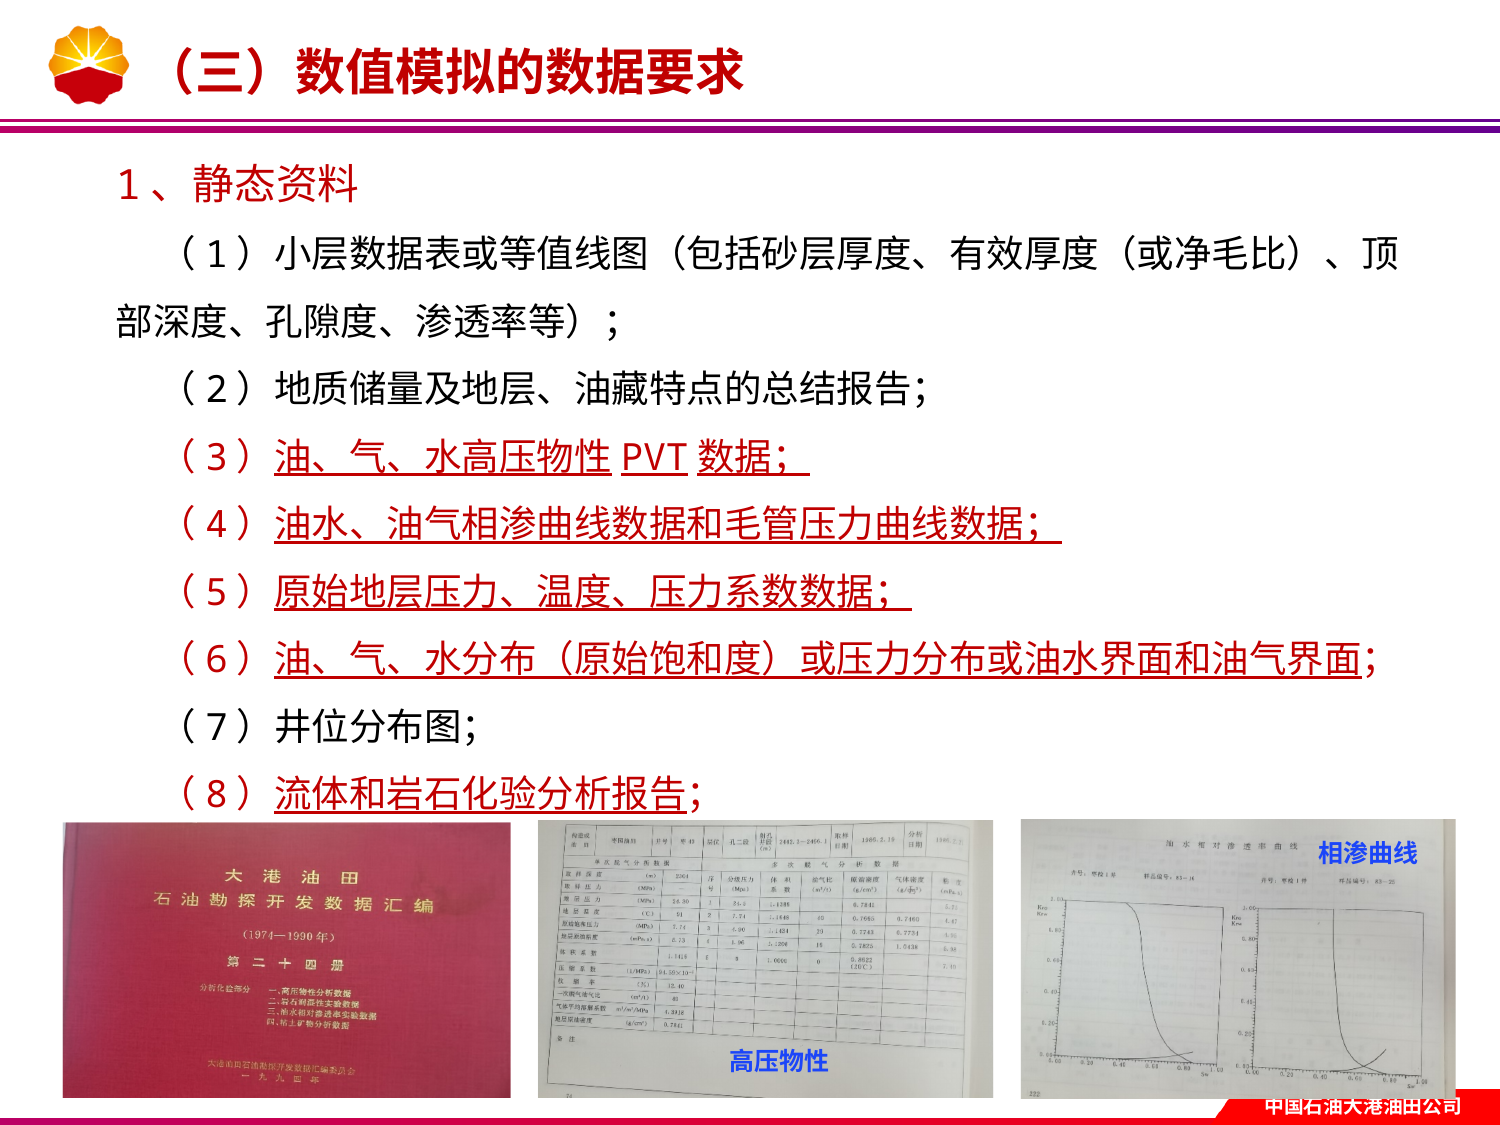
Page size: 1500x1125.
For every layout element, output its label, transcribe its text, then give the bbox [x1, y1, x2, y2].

picture [39, 25, 134, 114]
text_box 相渗曲线 [1378, 830, 1458, 875]
text_box 1、静态资料 （1）小层数据表或等值线图（包括砂层厚度、有效厚度（或净毛比）、顶部深度、孔隙度、渗透率等）； （2）地质储量及地层、油藏特点的总结报告； （3）油、气、水高压物性PVT数据； （4）油水、油气相渗曲线数据和毛管压力曲线数据； （5）原始地层压力、温度、压力系数数据； （6）油、气、水分布（原始饱和度）或压力分布或油水界面和油气界面； （7）井位分布图； （8）流体和岩石化验分析报告； [101, 115, 1424, 823]
picture [63, 735, 510, 1125]
picture [538, 731, 994, 1125]
title （三）数值模拟的数据要求 [129, 32, 1424, 115]
picture [1021, 741, 1500, 1125]
